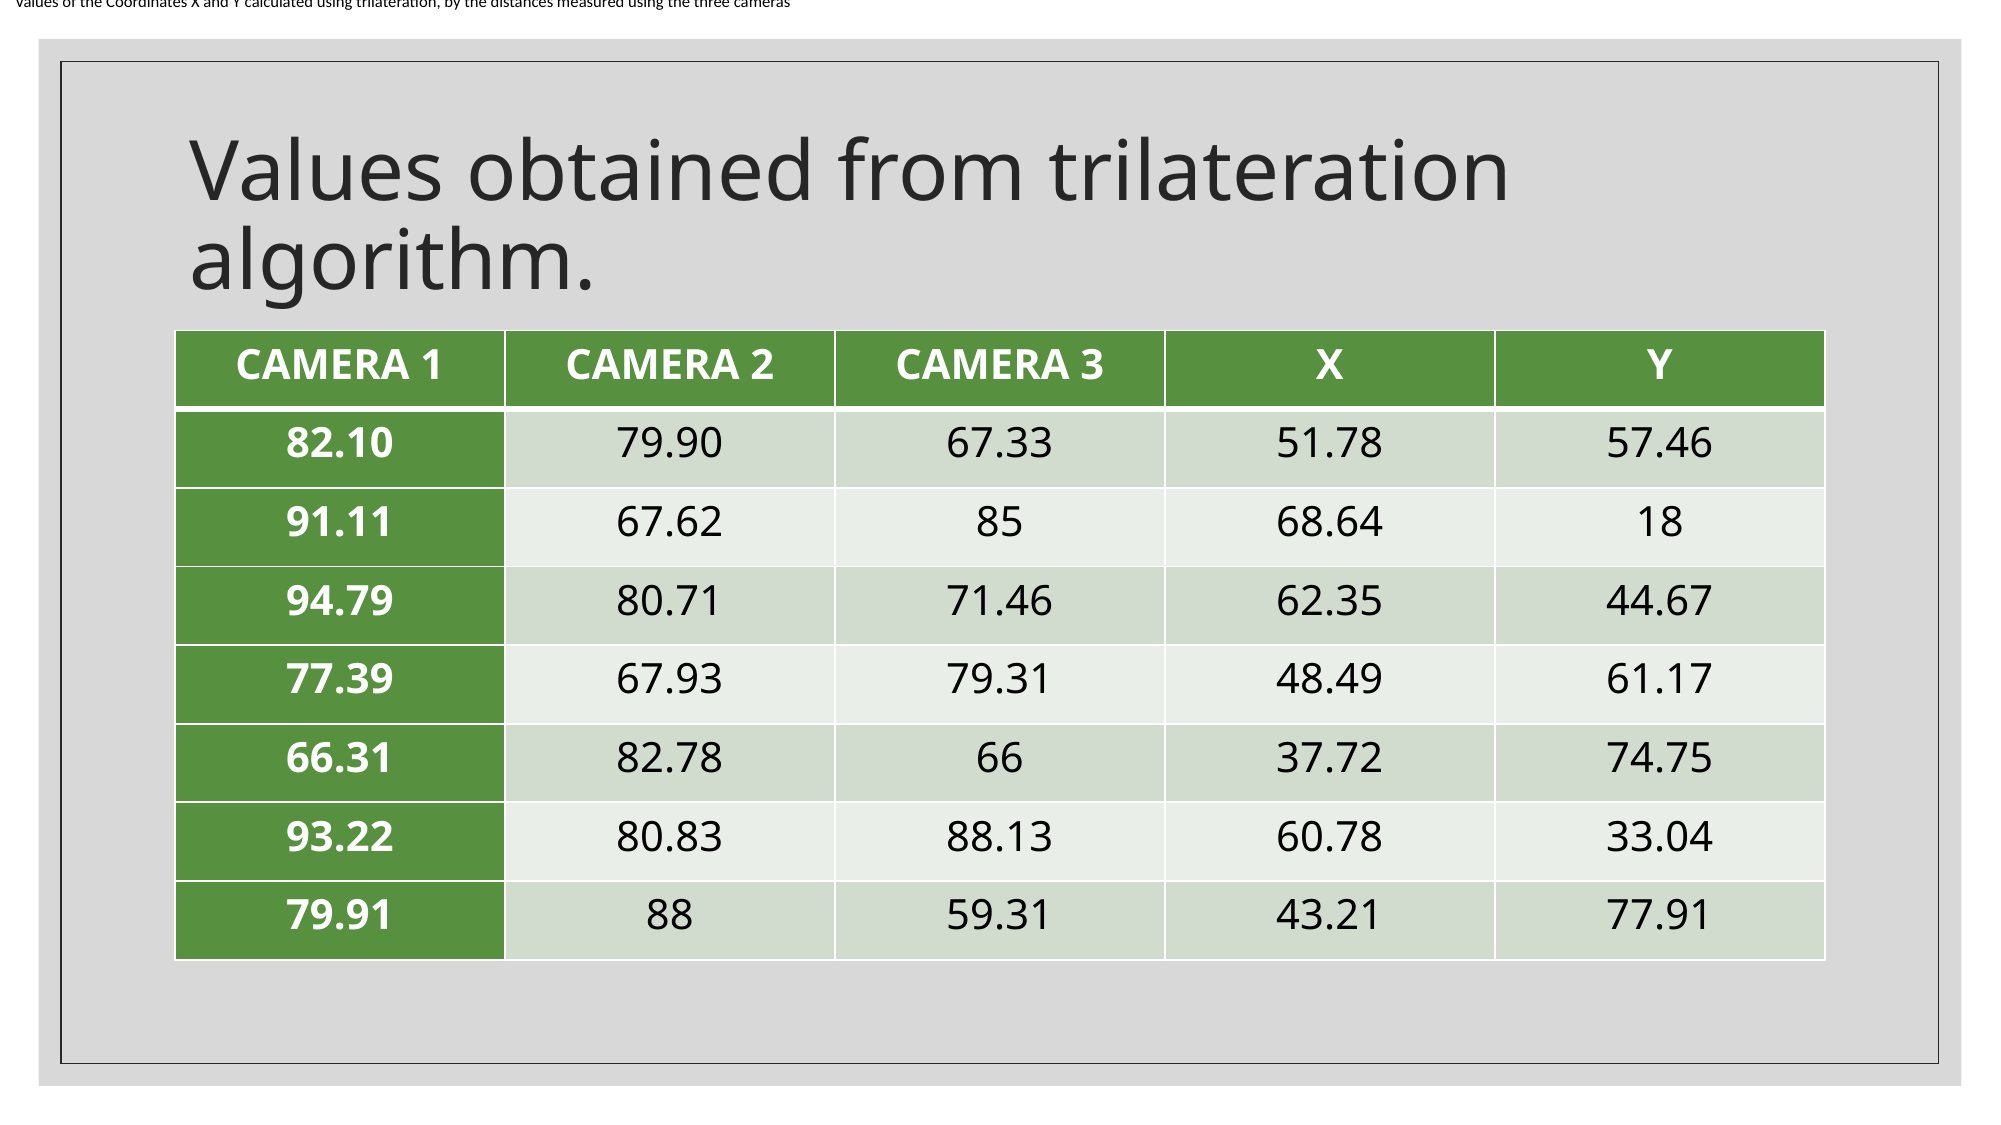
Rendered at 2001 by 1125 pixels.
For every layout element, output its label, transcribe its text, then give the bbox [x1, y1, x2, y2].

table_cell 94.79 [176, 567, 504, 644]
table_cell 44.67 [1496, 567, 1824, 644]
text_box TABLE I Values of the Coordinates X and Y calculated using trilateration, by the distances measured using the three cameras [0, 0, 2000, 64]
table_cell 18 [1496, 489, 1824, 566]
table_cell 85 [836, 489, 1164, 566]
table_cell 68.64 [1166, 489, 1494, 566]
table_cell 82.10 [176, 412, 504, 487]
table_cell 79.90 [506, 412, 834, 487]
table_cell 91.11 [176, 489, 504, 566]
table_cell 74.75 [1496, 725, 1824, 801]
table_cell 88.13 [836, 803, 1164, 880]
table_cell 80.71 [506, 567, 834, 644]
table_cell 67.62 [506, 489, 834, 566]
table_cell 82.78 [506, 725, 834, 801]
table_header CAMERA 3 [836, 331, 1164, 406]
table_cell 93.22 [176, 803, 504, 880]
table_cell 66 [836, 725, 1164, 801]
table_header CAMERA 1 [176, 331, 504, 406]
table_cell 51.78 [1166, 412, 1494, 487]
title Values obtained from trilateration algorithm. [174, 105, 1825, 330]
table_cell 67.33 [836, 412, 1164, 487]
table_cell 60.78 [1166, 803, 1494, 880]
table_header X [1166, 331, 1494, 406]
table_cell 37.72 [1166, 725, 1494, 801]
table_cell 57.46 [1496, 412, 1824, 487]
table_cell 33.04 [1496, 803, 1824, 880]
table_cell 66.31 [176, 725, 504, 801]
table_cell 79.31 [836, 646, 1164, 723]
table_cell 59.31 [836, 882, 1164, 959]
table_cell 79.91 [176, 882, 504, 959]
table_cell 77.39 [176, 646, 504, 723]
table_cell 67.93 [506, 646, 834, 723]
table_cell 48.49 [1166, 646, 1494, 723]
table_cell 62.35 [1166, 567, 1494, 644]
table_cell 71.46 [836, 567, 1164, 644]
table_header Y [1496, 331, 1824, 406]
table_cell 77.91 [1496, 882, 1824, 959]
table_cell 80.83 [506, 803, 834, 880]
table_header CAMERA 2 [506, 331, 834, 406]
table_cell 88 [506, 882, 834, 959]
table_cell 61.17 [1496, 646, 1824, 723]
table_cell 43.21 [1166, 882, 1494, 959]
